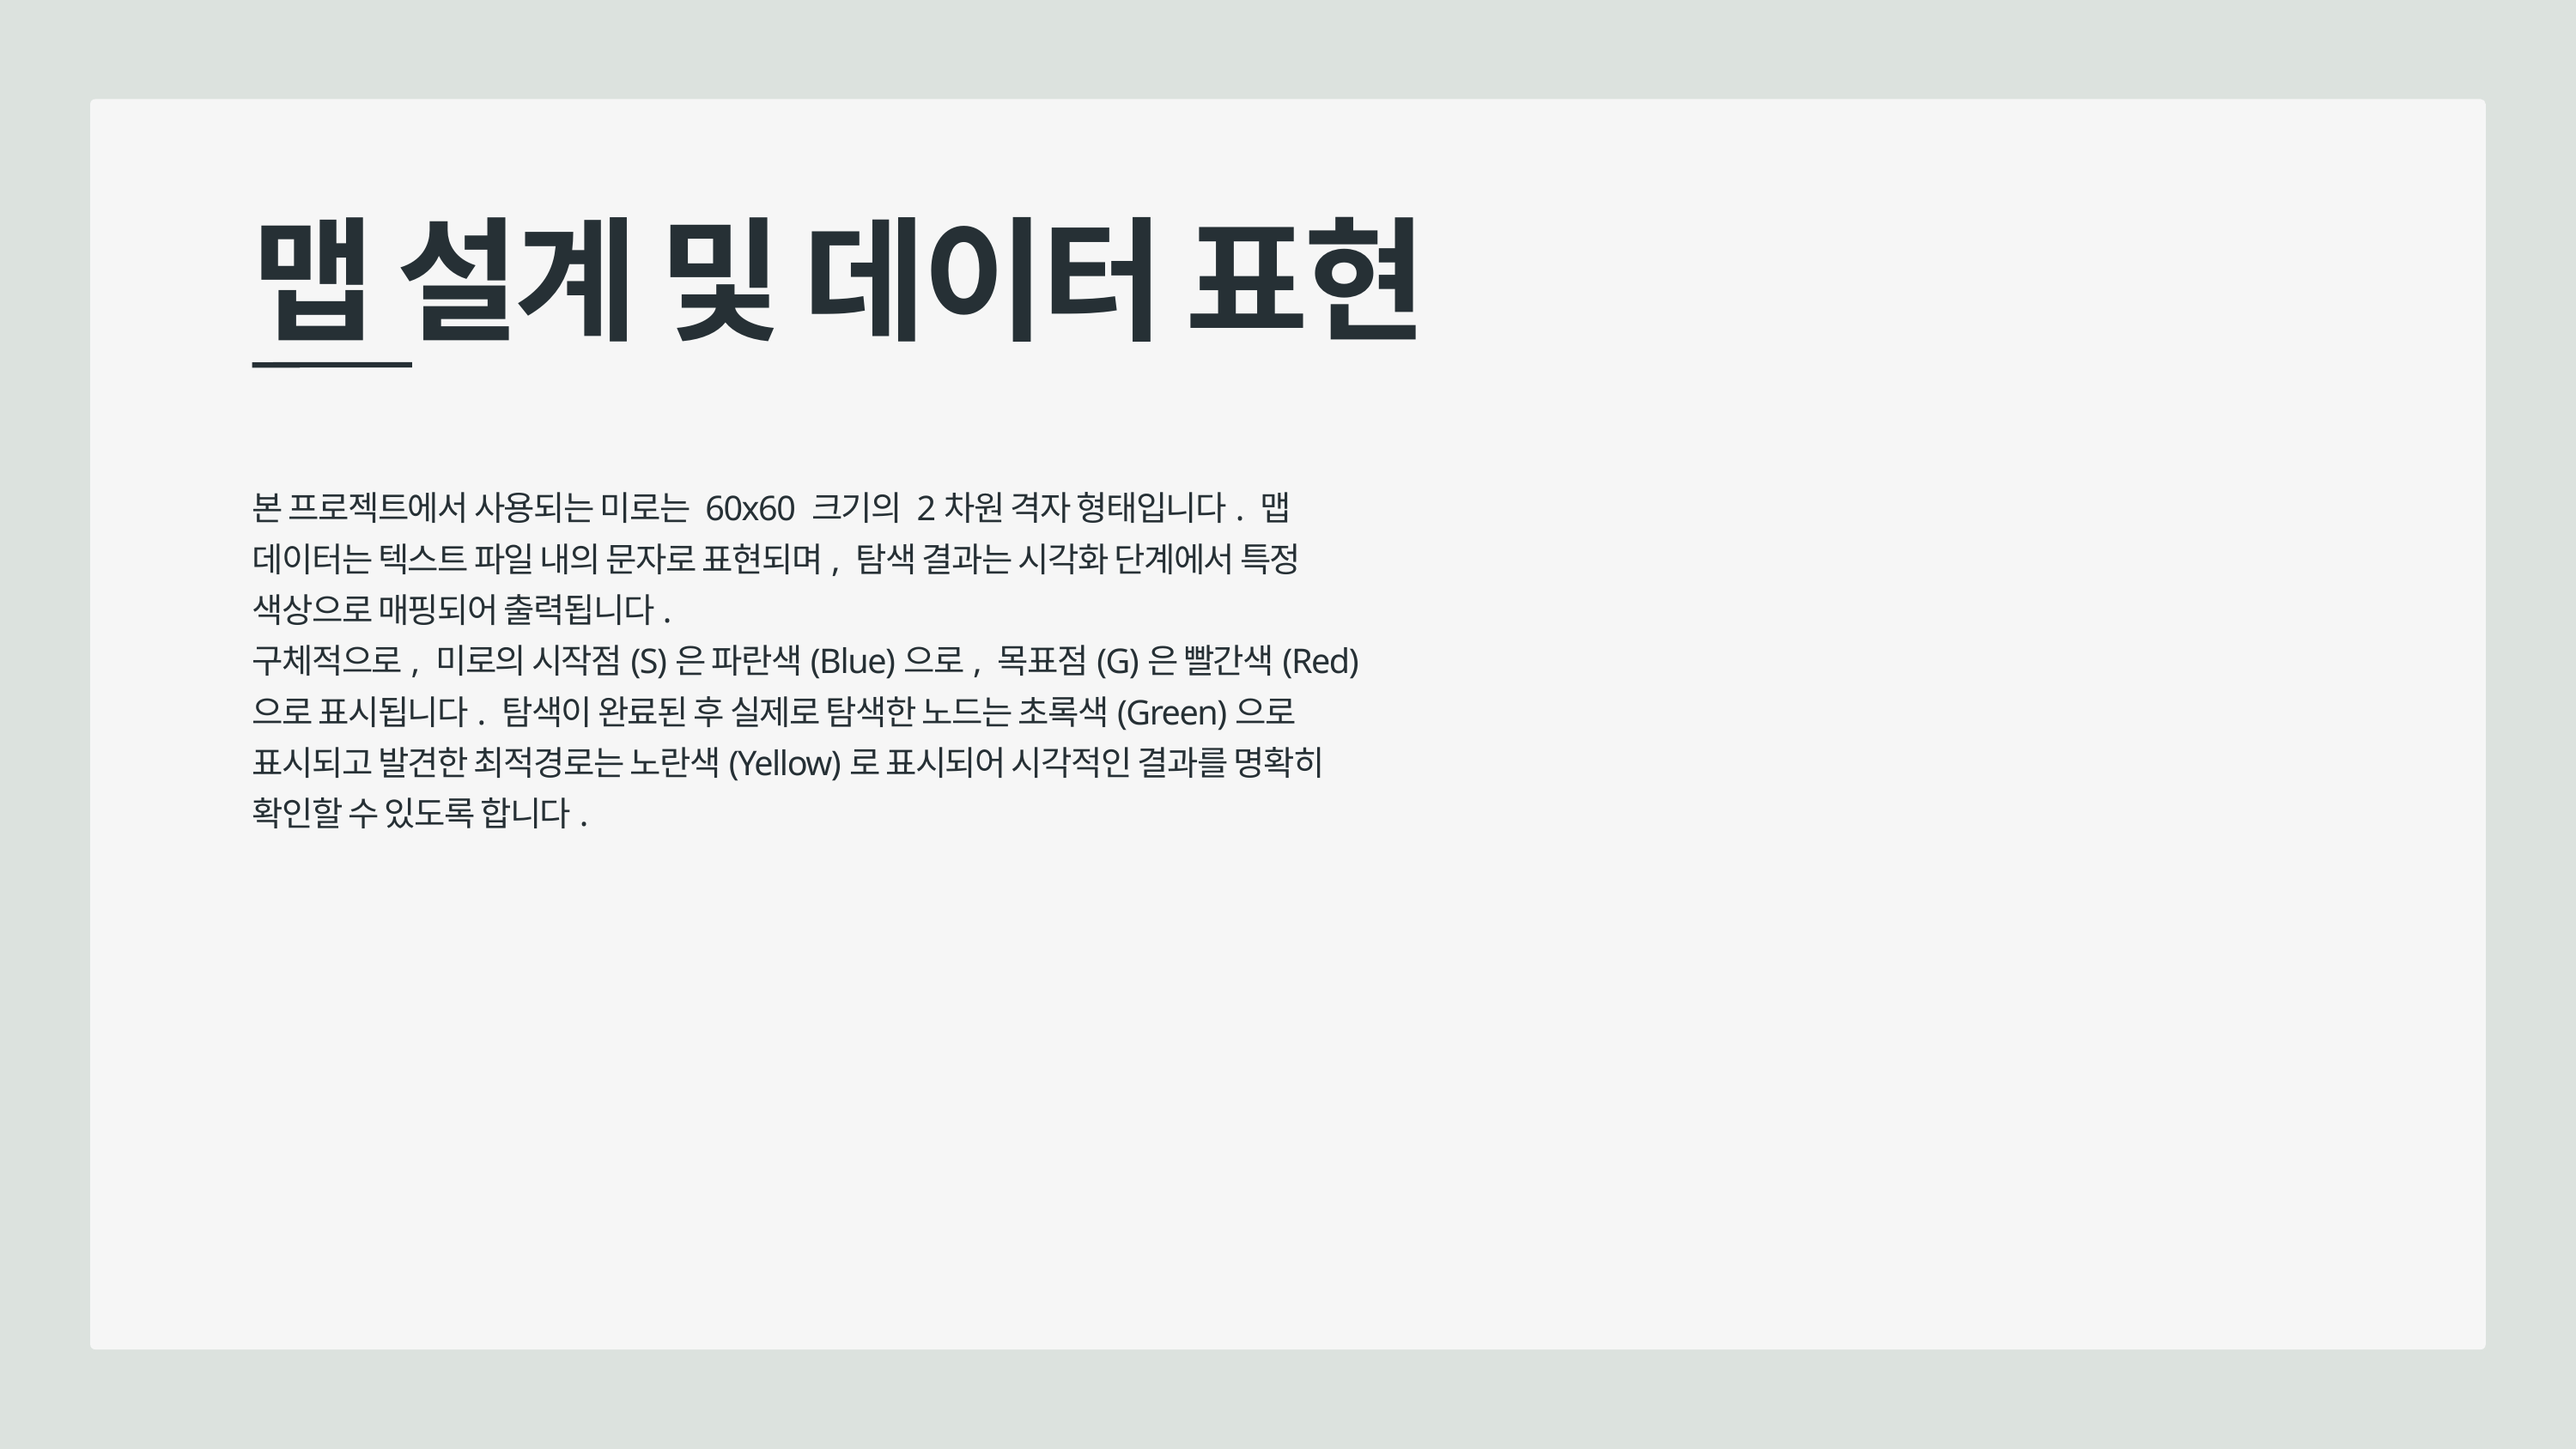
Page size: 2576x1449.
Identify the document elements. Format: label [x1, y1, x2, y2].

text_box [89, 99, 2486, 1350]
